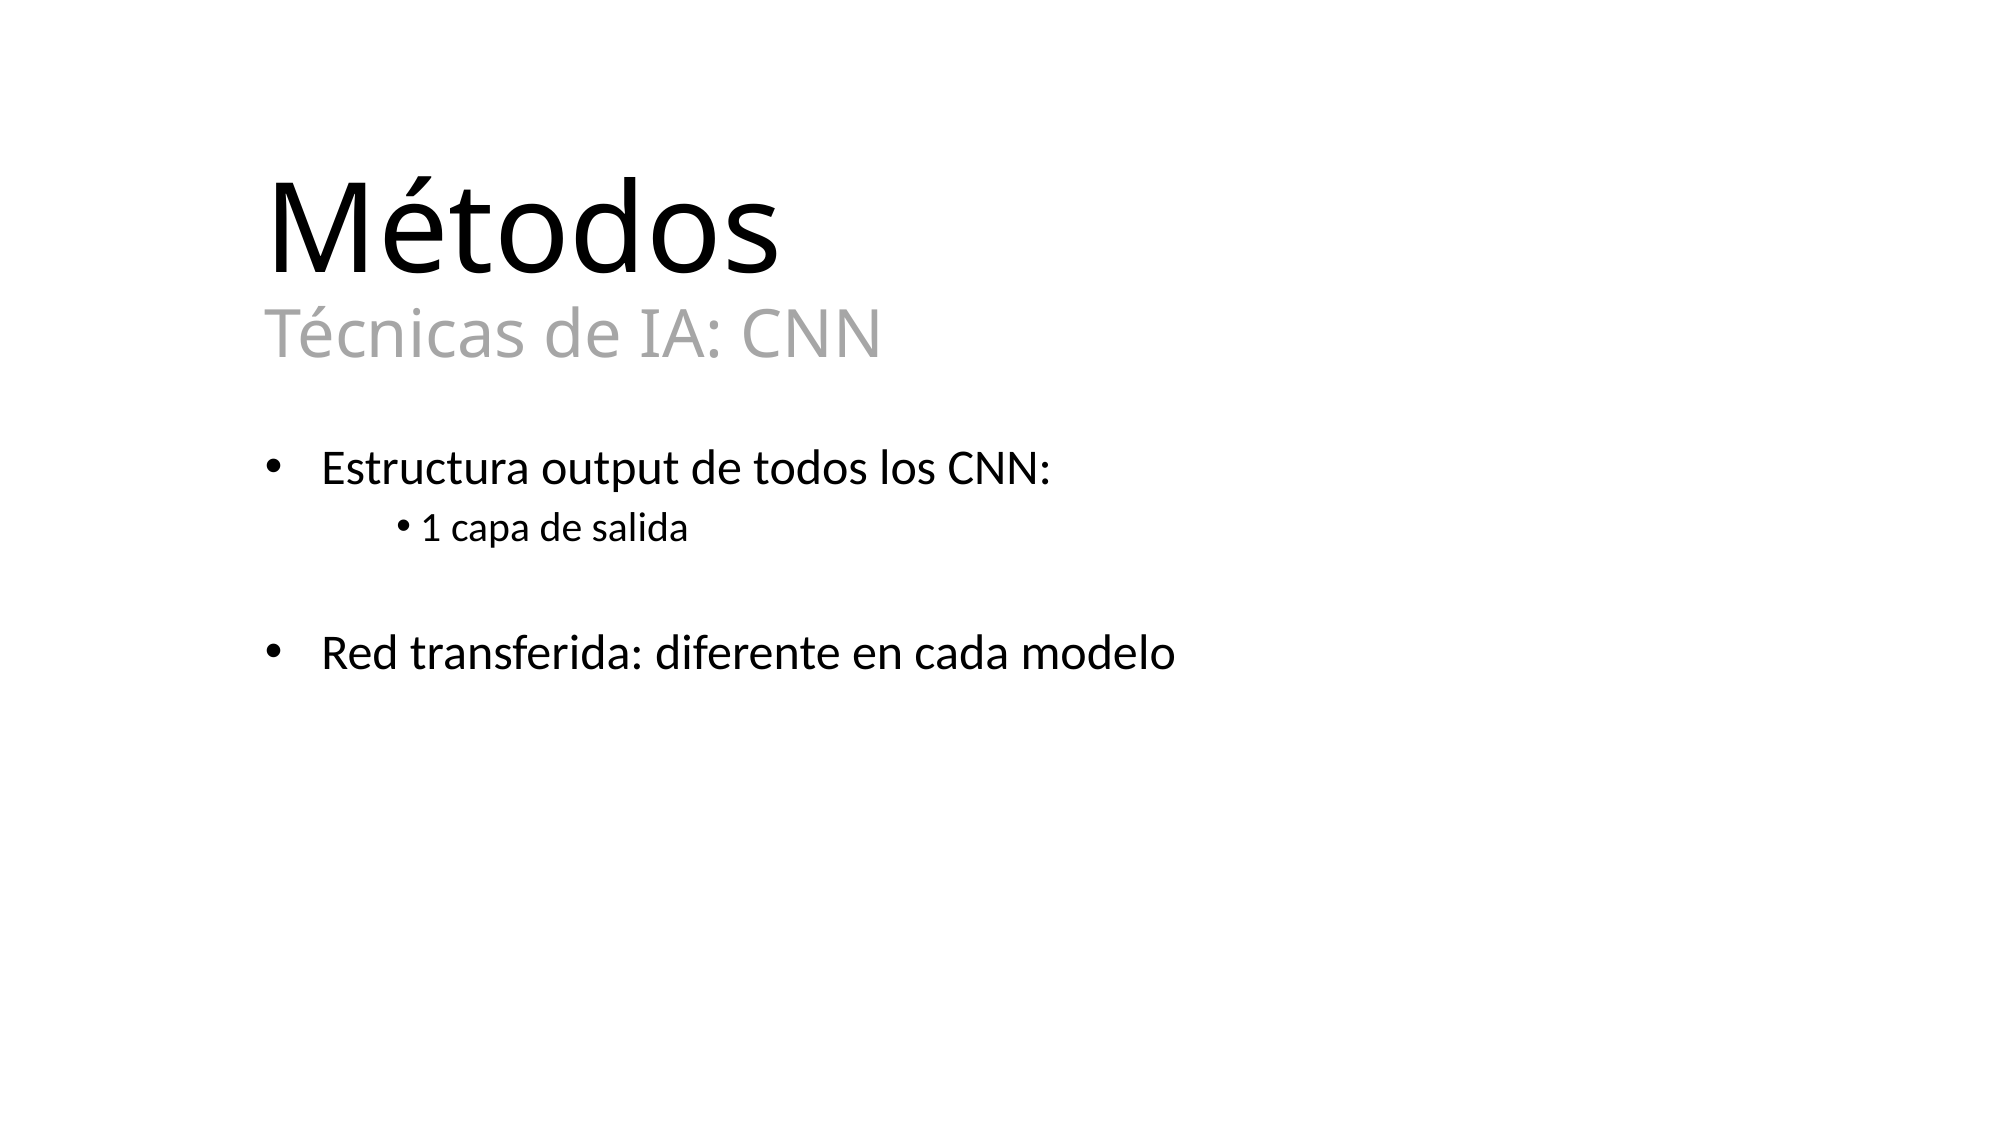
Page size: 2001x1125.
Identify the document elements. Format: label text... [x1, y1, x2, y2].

subtitle Estructura output de todos los CNN: 1 capa de salida Red transferida: diferente en cada modelo [249, 433, 1750, 896]
title Métodos Técnicas de IA: CNN [249, 121, 1750, 380]
